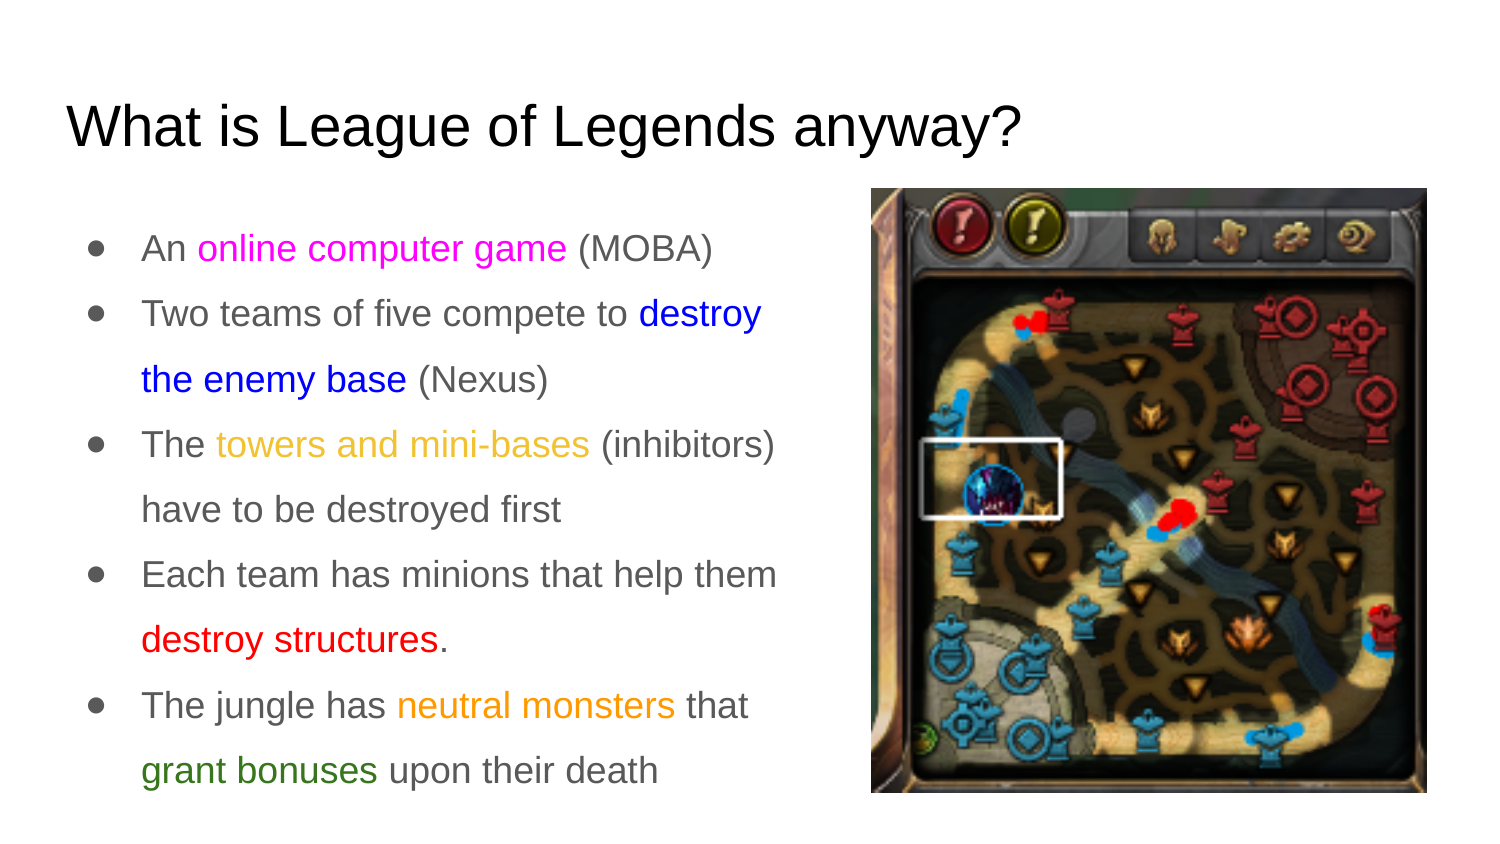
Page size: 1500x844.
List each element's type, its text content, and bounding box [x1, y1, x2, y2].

picture [871, 188, 1427, 793]
list An online computer game (MOBA) Two teams of five compete to destroy the enemy base (Nexus) The towers and mini-bases (inhibitors) have to be destroyed first Each team has minions that help them destroy structures. The jungle has neutral monsters that grant bonuses upon their death [51, 189, 813, 750]
title What is League of Legends anyway? [51, 72, 1449, 167]
